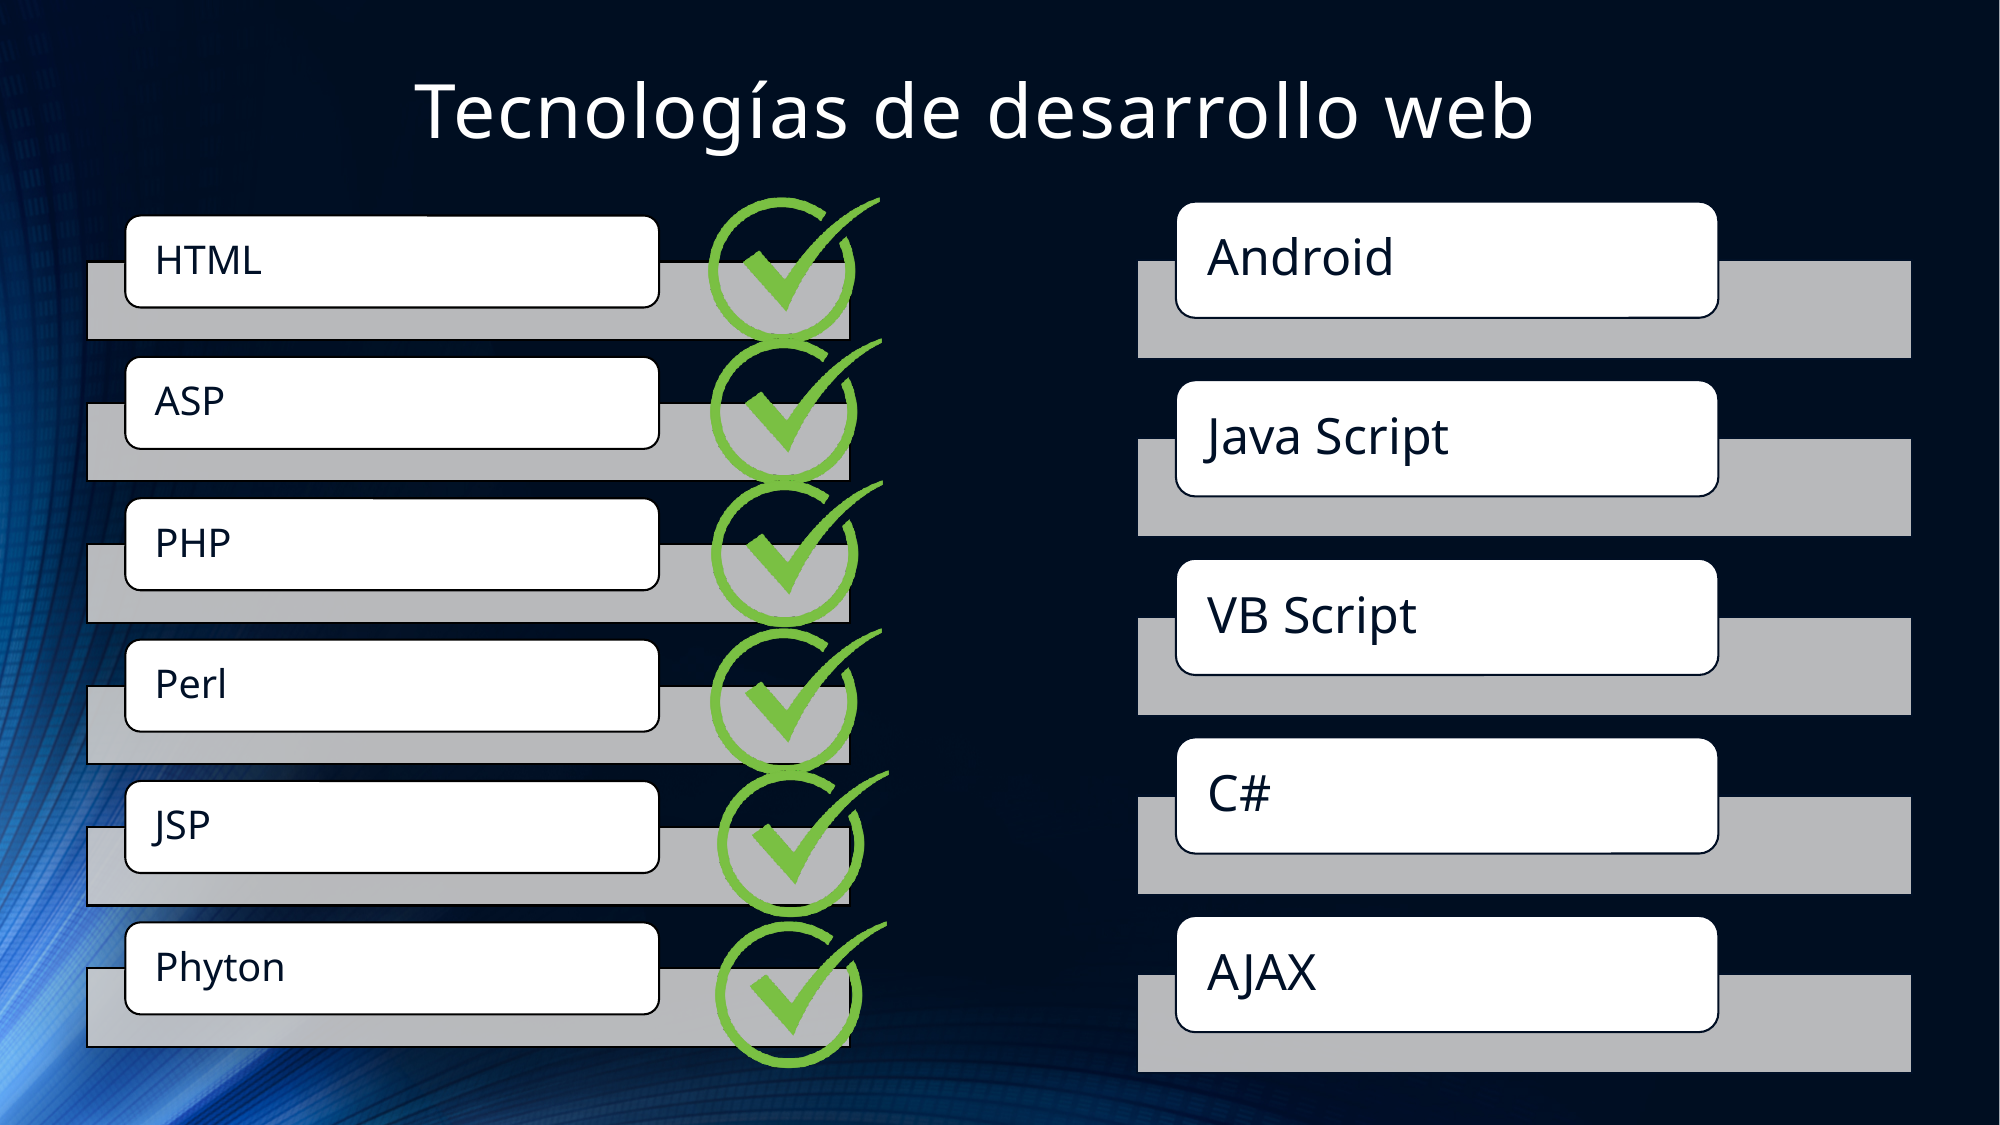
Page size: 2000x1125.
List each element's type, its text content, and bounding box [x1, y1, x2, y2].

picture [0, 0, 2000, 1125]
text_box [87, 199, 709, 1063]
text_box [1137, 199, 1913, 1076]
title Tecnologías de desarrollo web [237, 50, 1738, 163]
